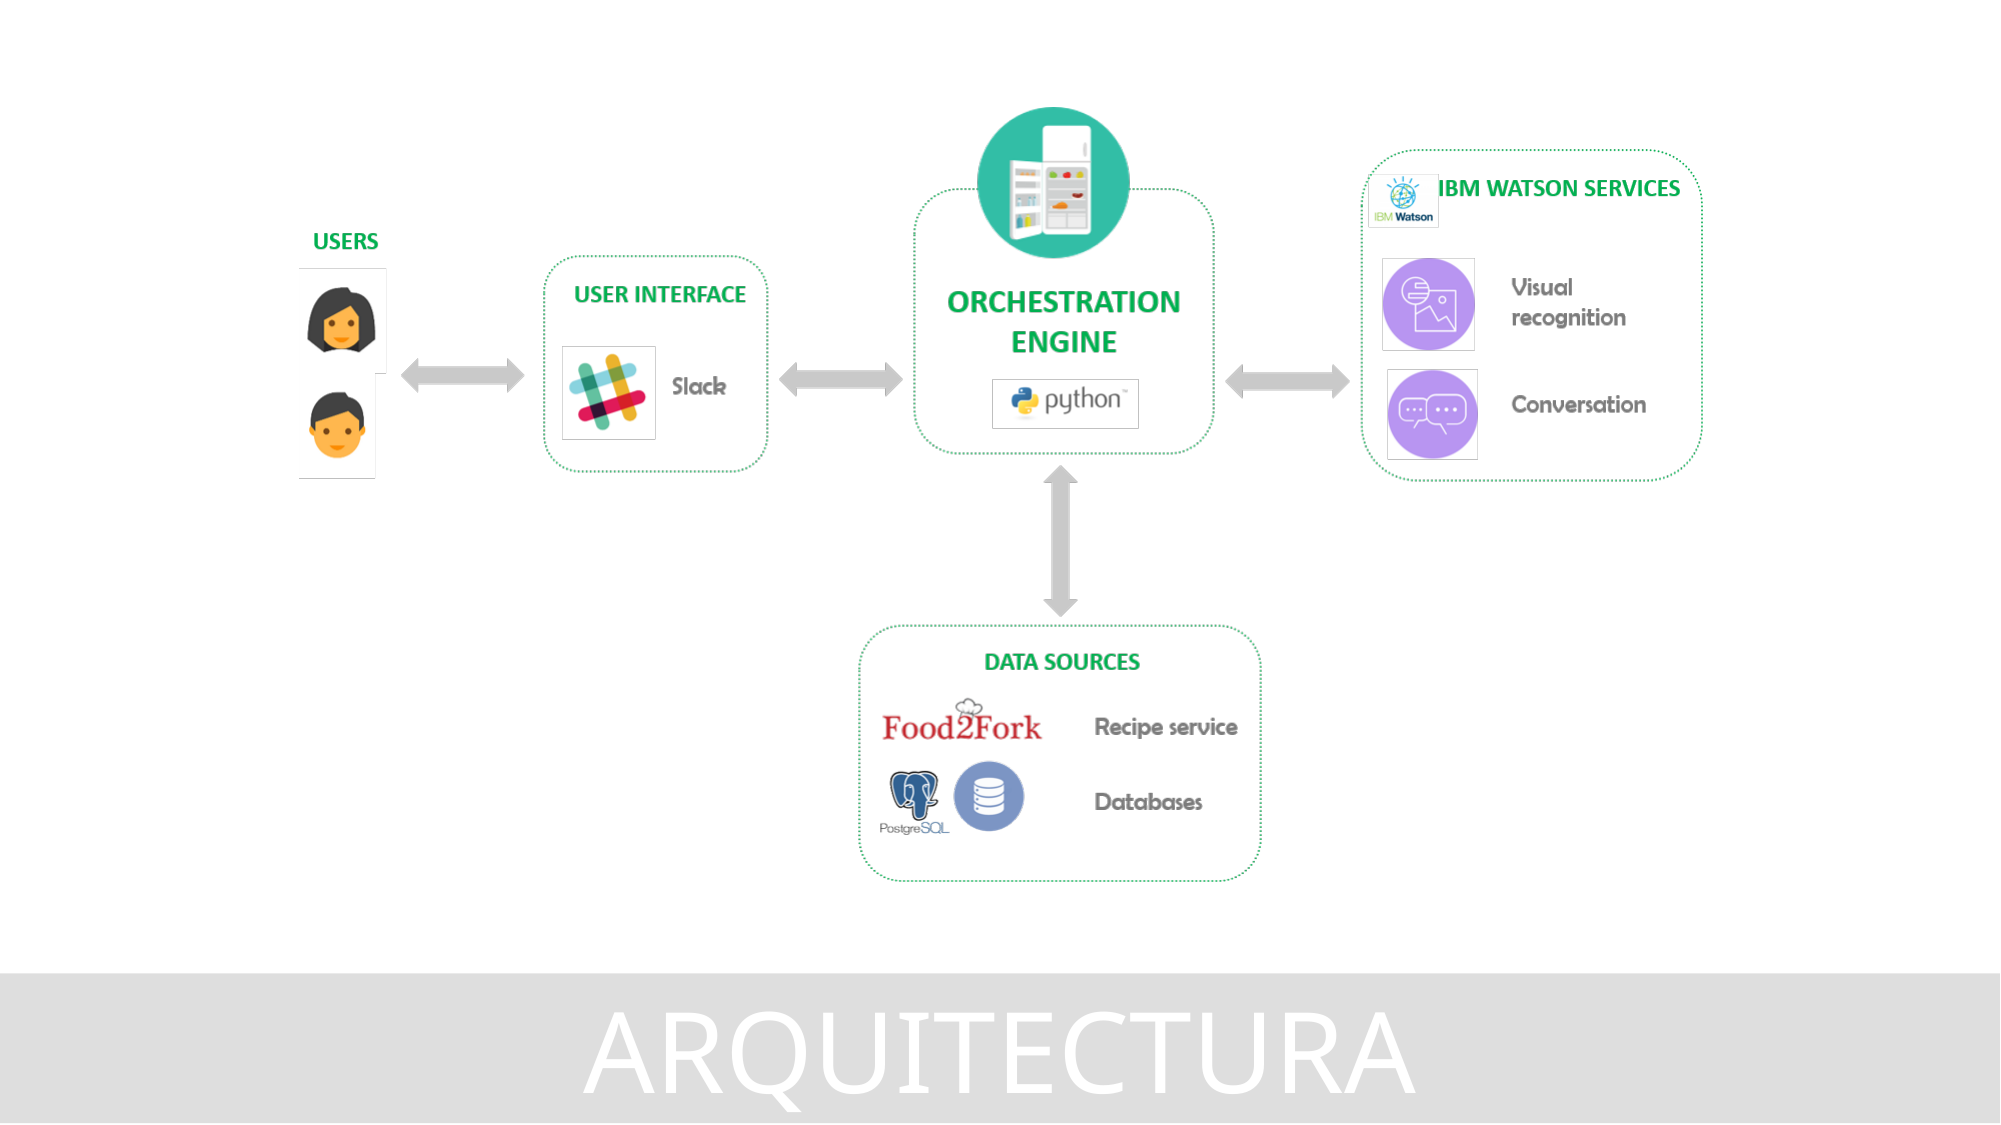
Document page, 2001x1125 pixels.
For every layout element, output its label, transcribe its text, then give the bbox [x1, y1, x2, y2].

text_box ARQUITECTURA [0, 973, 2000, 1124]
picture [297, 107, 1703, 882]
